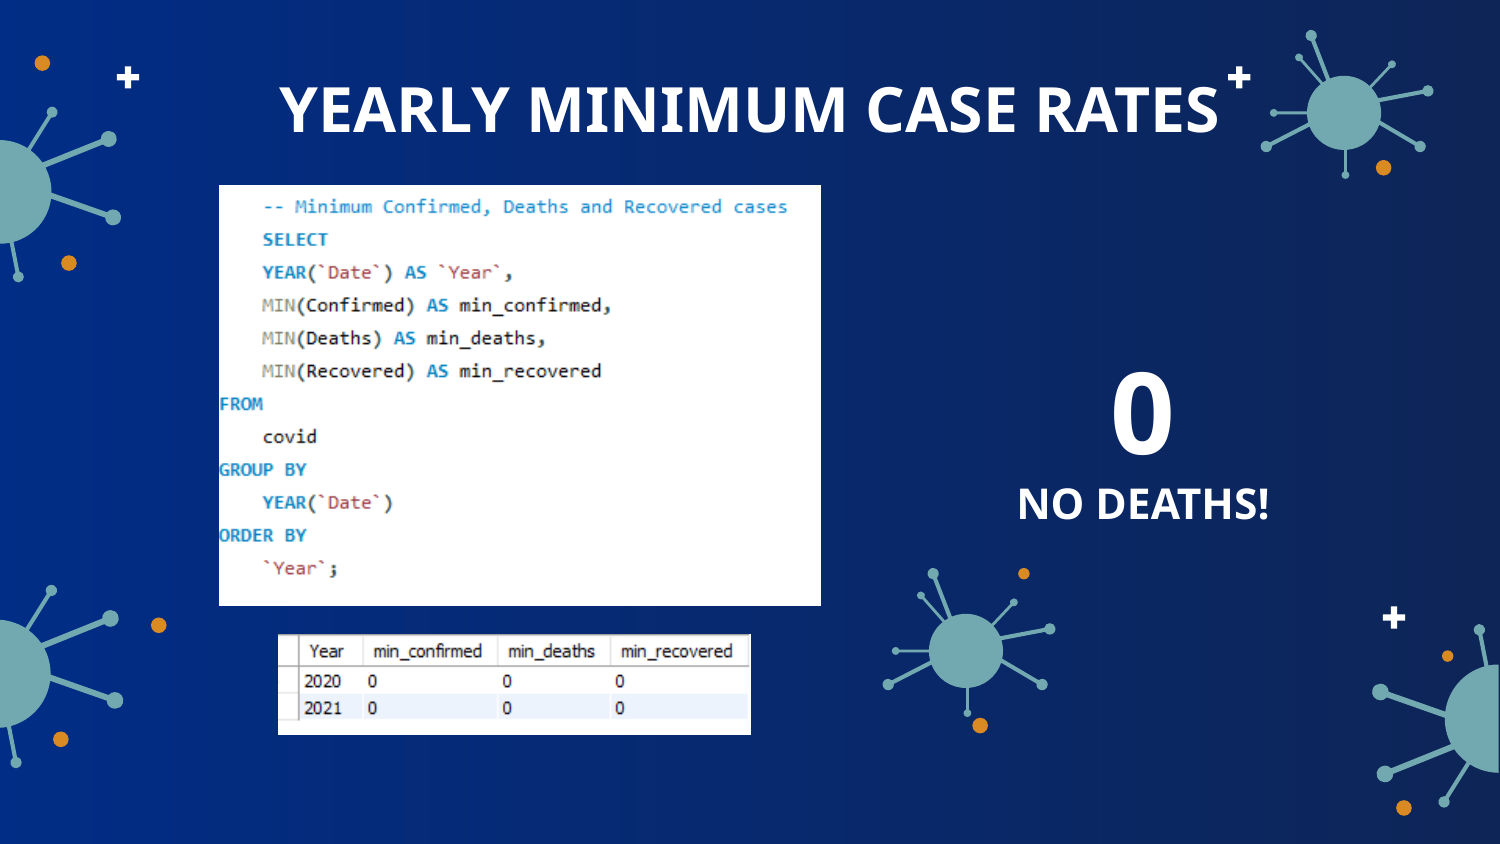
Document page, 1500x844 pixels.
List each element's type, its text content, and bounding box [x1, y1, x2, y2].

picture [277, 634, 751, 735]
title YEARLY MINIMUM CASE RATES [116, 55, 1383, 150]
text_box 0 NO DEATHS! [854, 315, 1432, 544]
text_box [880, 567, 1057, 734]
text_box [0, 591, 174, 762]
picture [218, 185, 821, 606]
